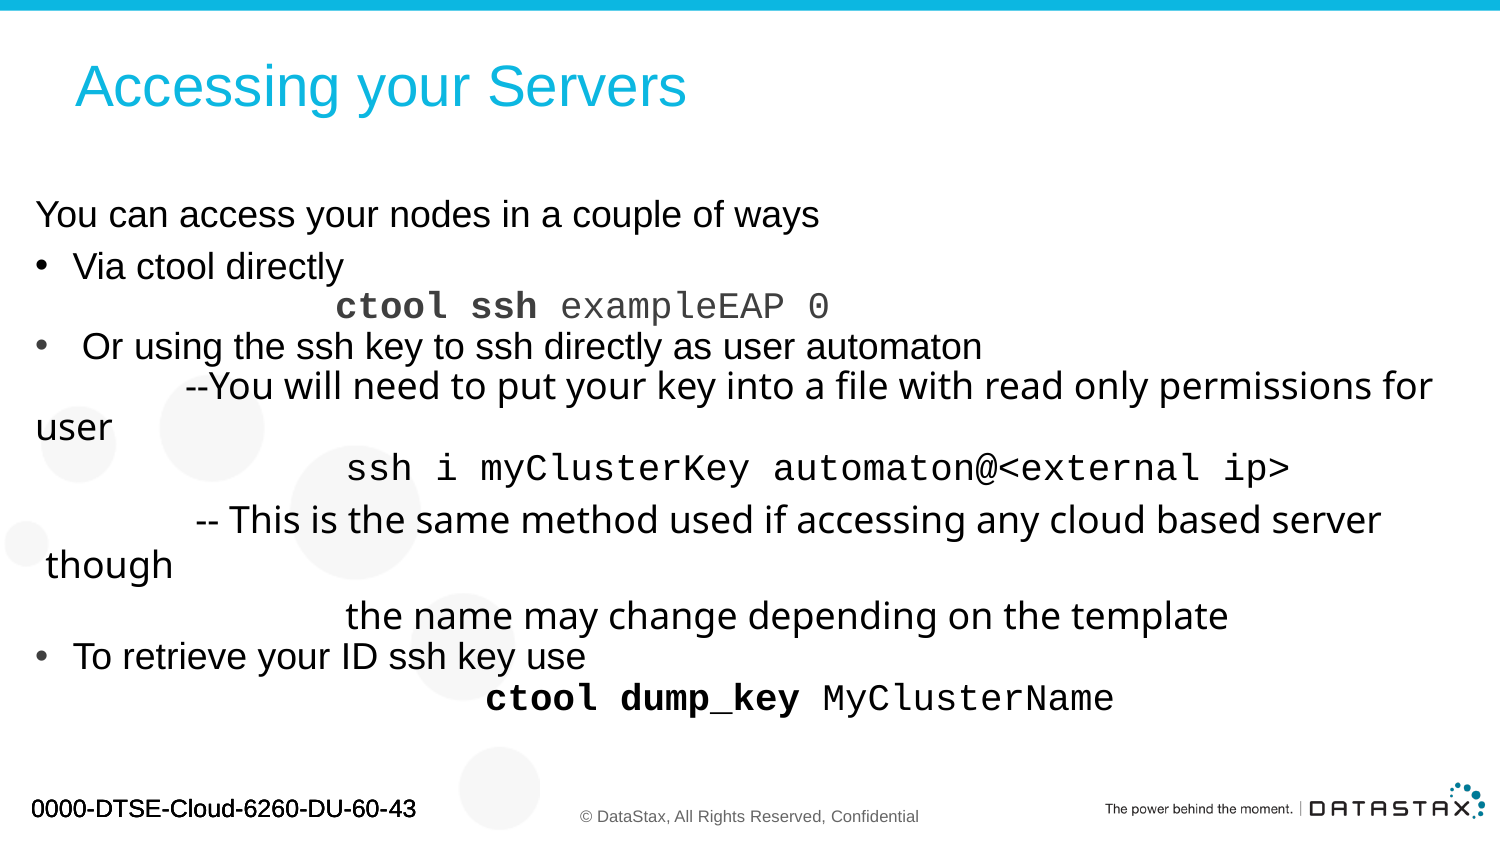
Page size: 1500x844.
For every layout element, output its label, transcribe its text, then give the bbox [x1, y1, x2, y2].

text_box 0000-DTSE-Cloud-6260-DU-60-43 [16, 785, 720, 831]
picture [1090, 767, 1500, 834]
title Accessing your Servers [75, 44, 1425, 135]
text_box You can access your nodes in a couple of ways Via ctool directly ctool ssh exampleEAP 0 Or using the ssh key to ssh directly as user automaton --You will need to put your key into a file with read only permissions for user ssh i myClusterKey automaton@<external ip> -- This is the same method used if accessing any cloud based server though the name may change depending on the template To retrieve your ID ssh key use ctool dump_key MyClusterName [35, 184, 1463, 755]
